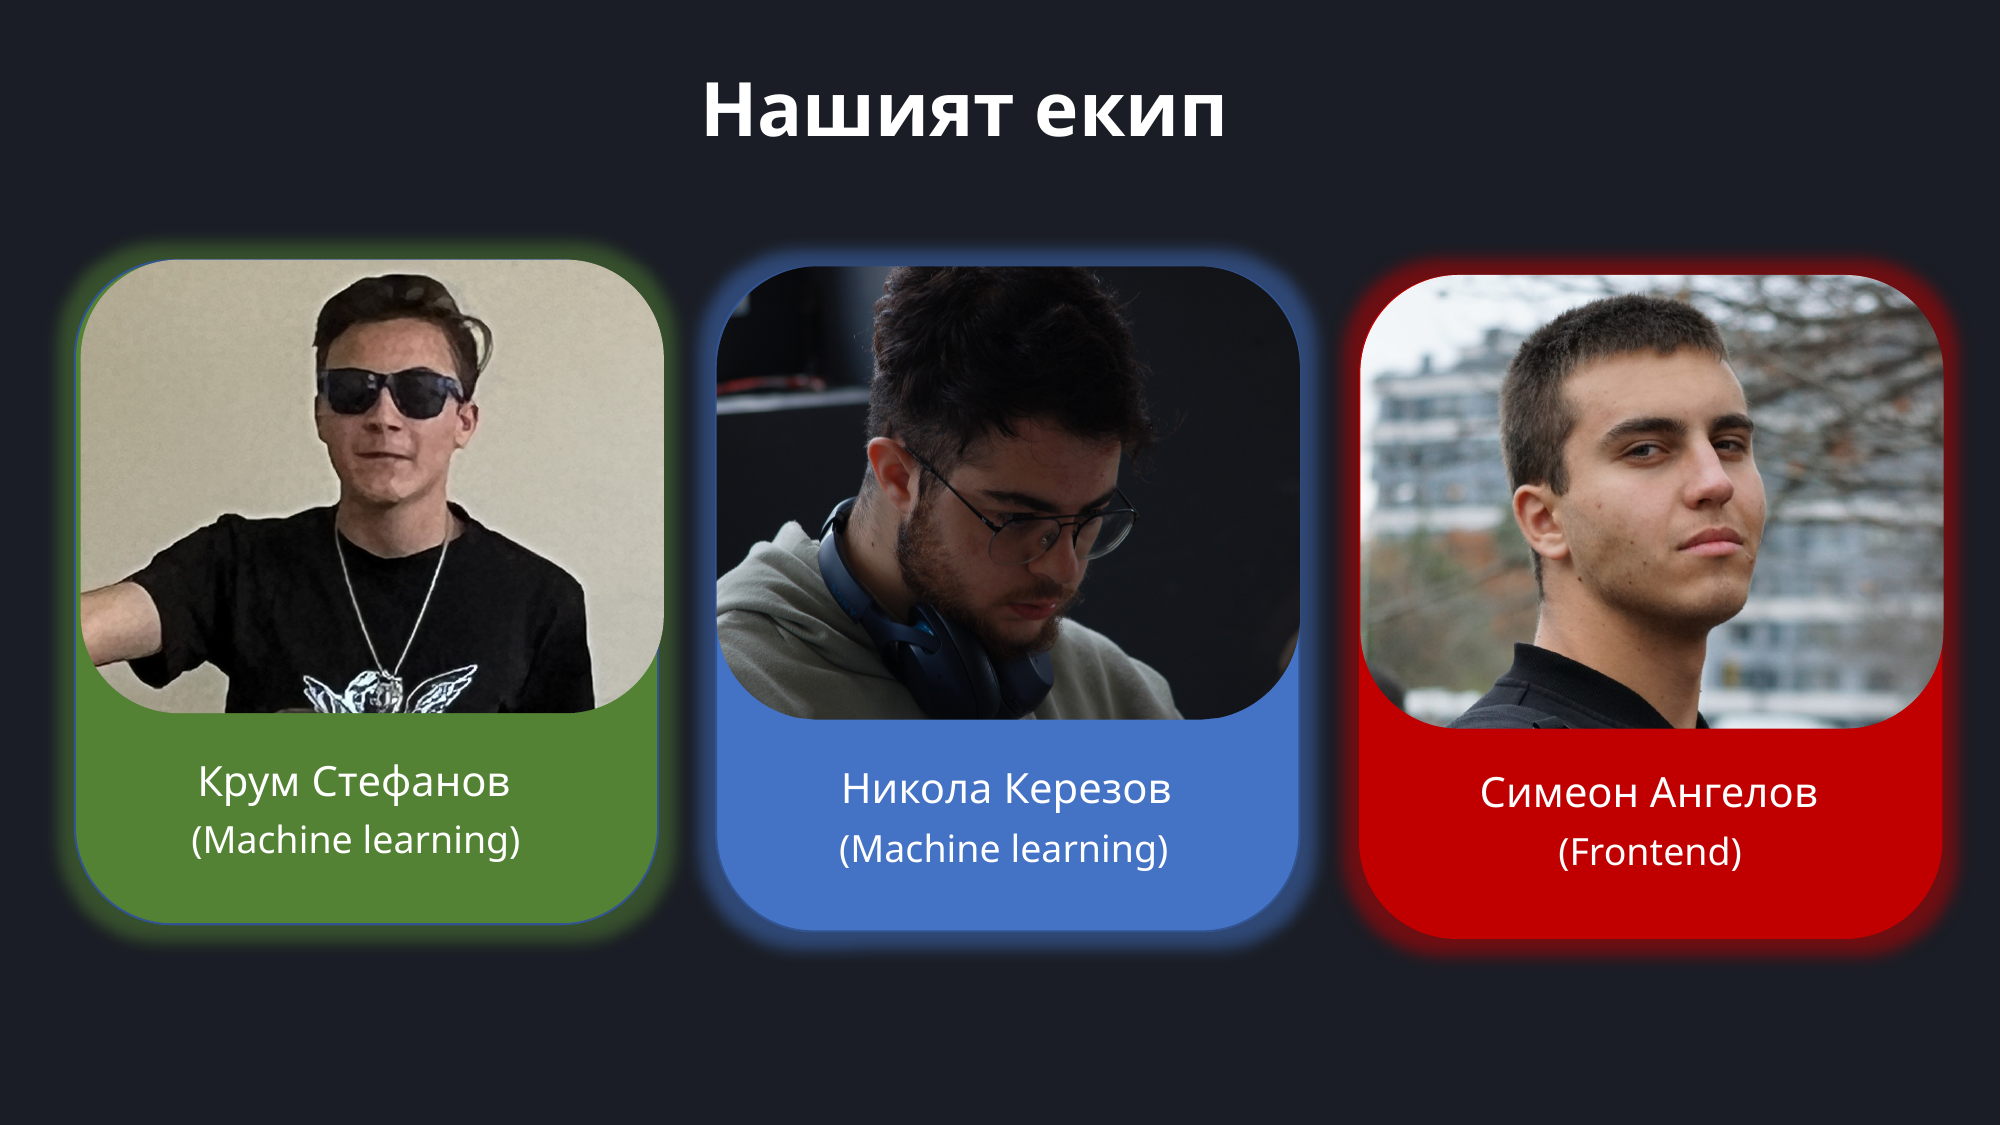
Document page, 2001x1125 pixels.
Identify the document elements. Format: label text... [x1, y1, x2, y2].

text_box [715, 351, 1301, 933]
text_box Симеон Ангелов [1464, 758, 1943, 824]
picture [1360, 274, 1944, 729]
text_box [1358, 352, 1944, 940]
text_box (Machine learning) [824, 817, 1227, 877]
text_box (Machine learning) [176, 808, 589, 868]
text_box [73, 323, 660, 926]
picture [80, 259, 664, 714]
text_box (Frontend) [1543, 820, 1852, 881]
picture [716, 266, 1300, 720]
text_box Нашият екип [685, 54, 1290, 159]
text_box Крум Стефанов [182, 747, 601, 813]
text_box Никола Керезов [826, 754, 1245, 820]
